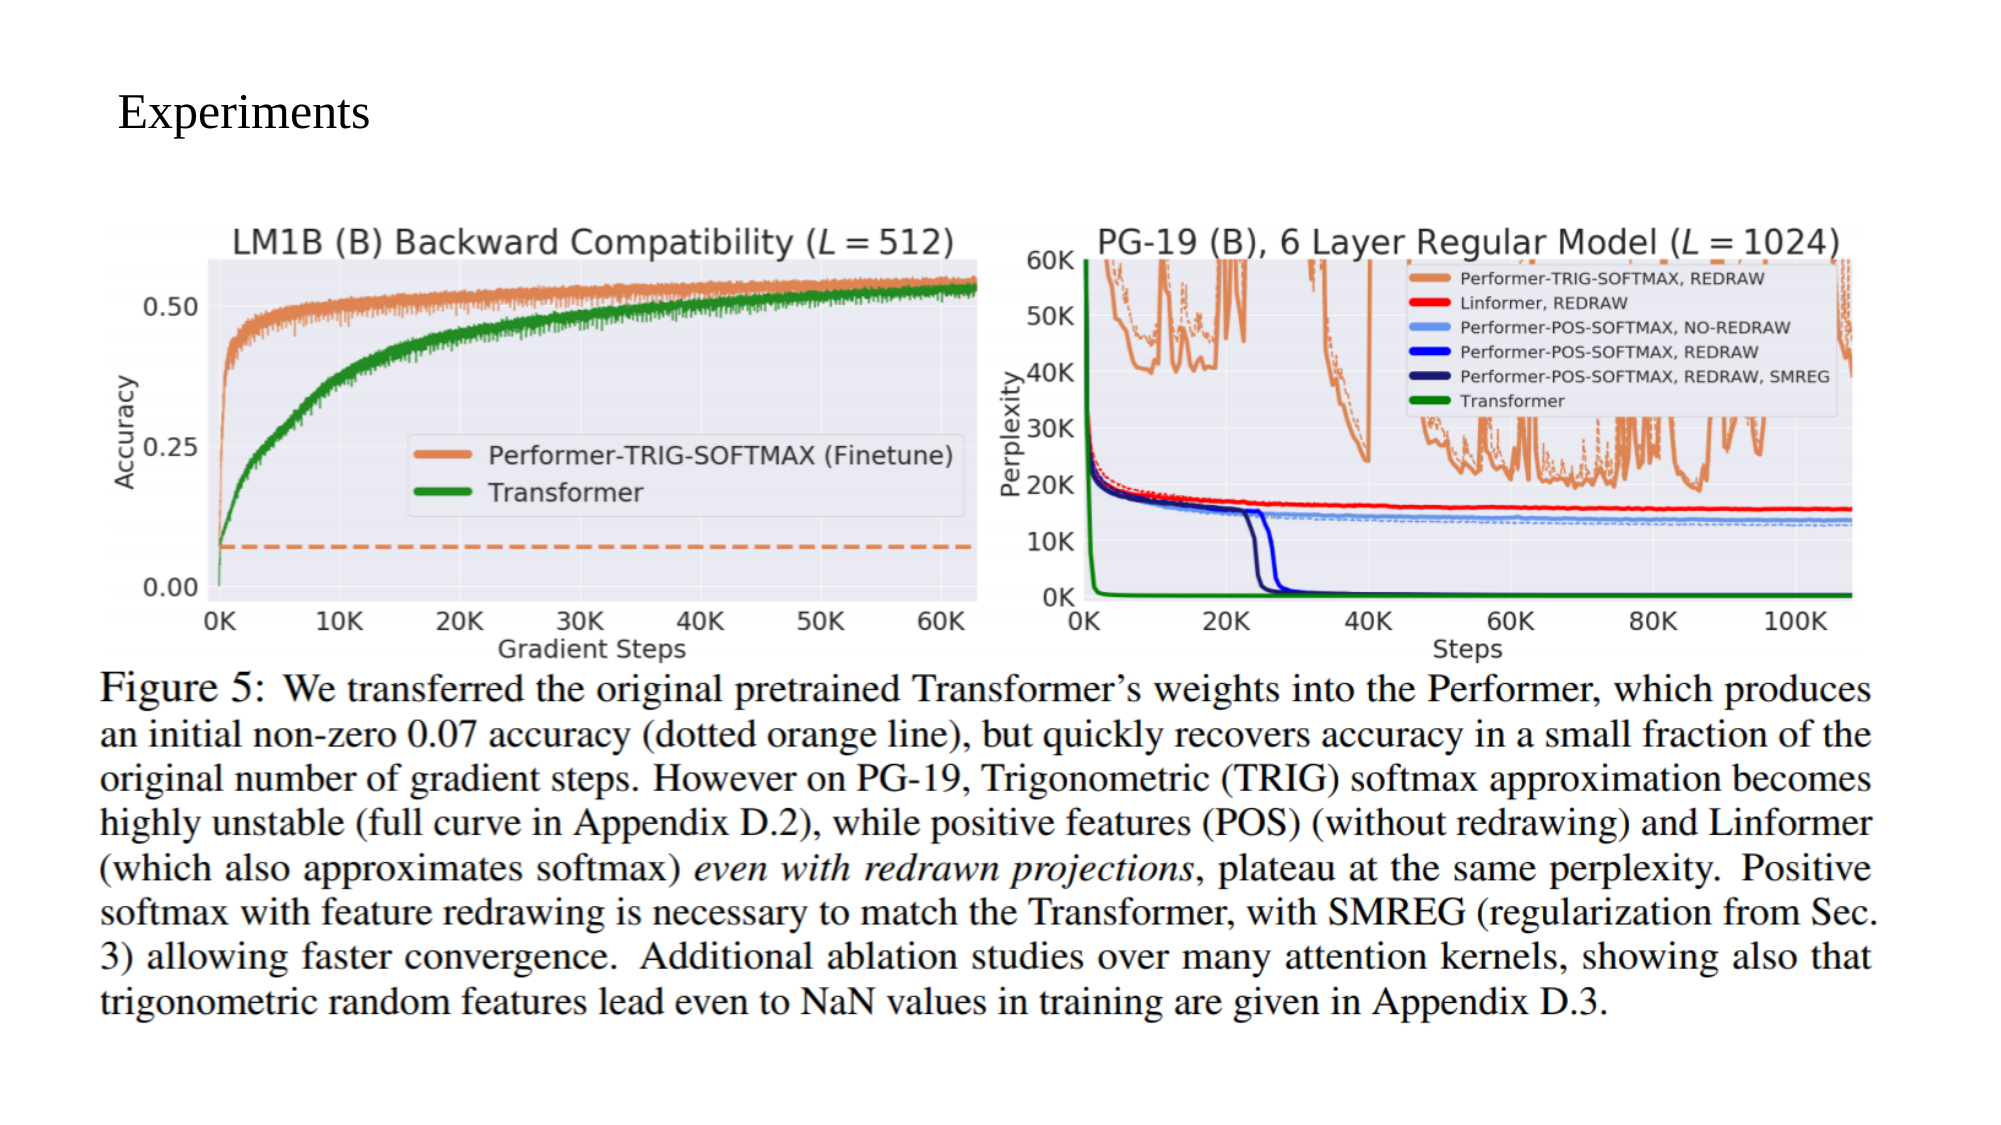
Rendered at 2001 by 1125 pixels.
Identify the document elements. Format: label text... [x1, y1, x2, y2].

text_box Experiments [102, 71, 636, 146]
picture [100, 213, 1900, 1040]
